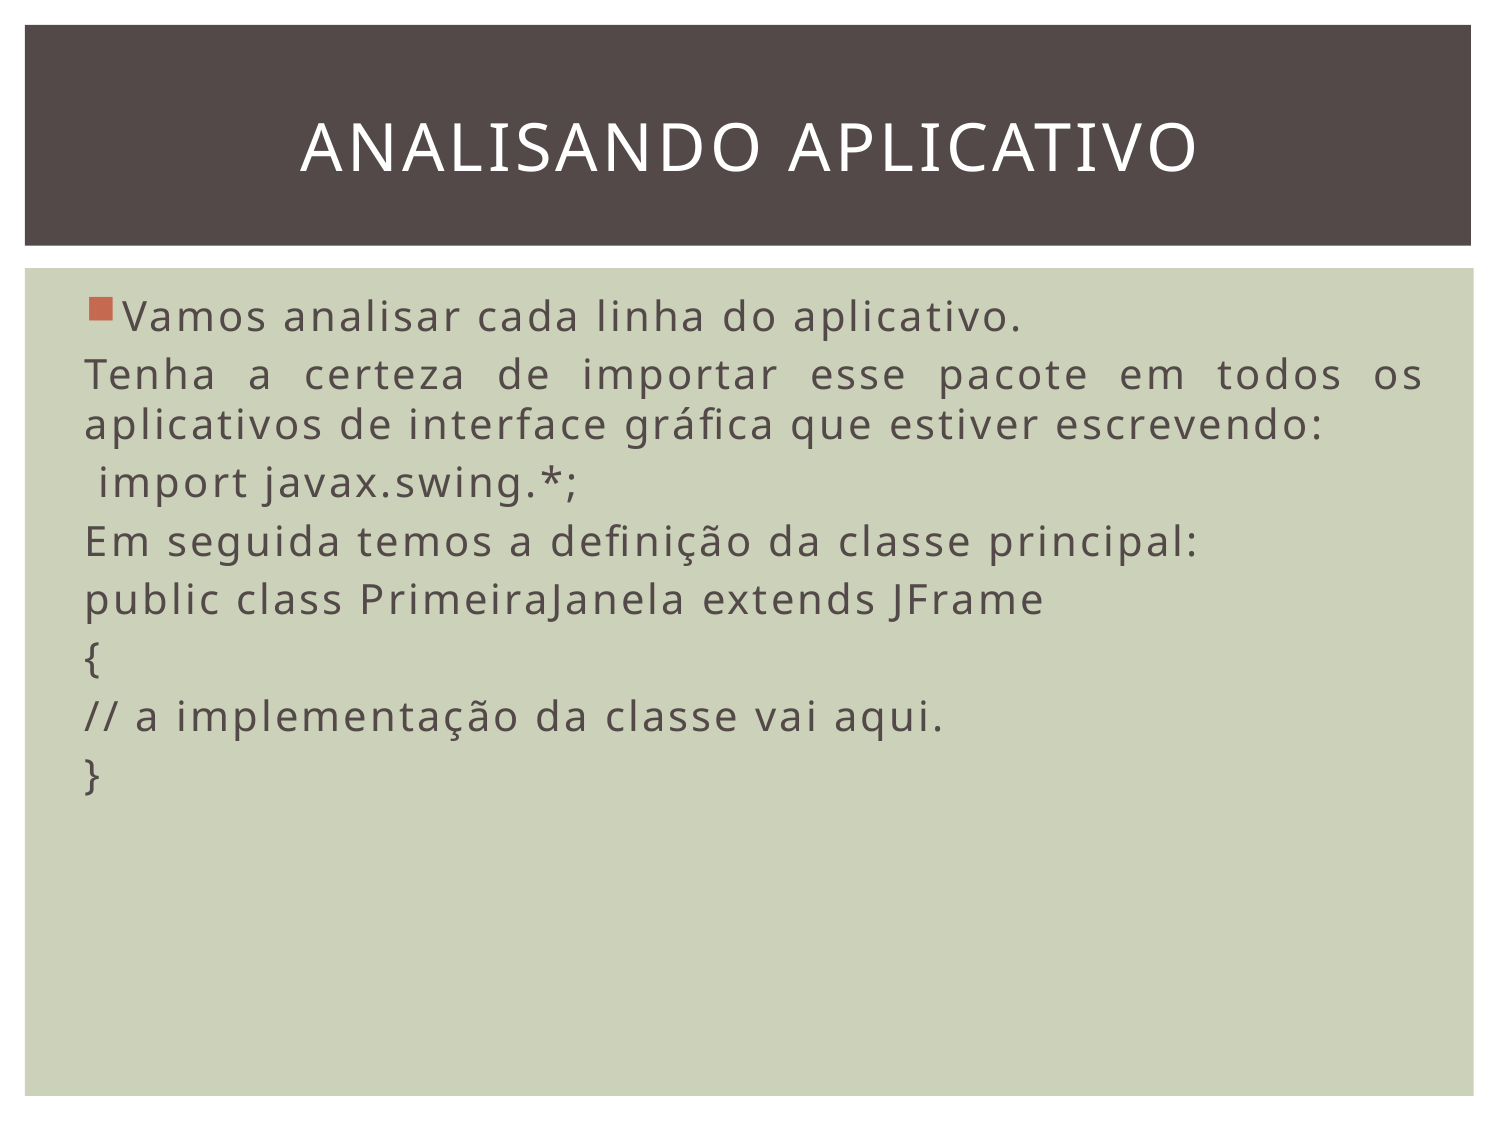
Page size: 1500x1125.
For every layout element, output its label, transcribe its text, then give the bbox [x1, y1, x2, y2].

list Vamos analisar cada linha do aplicativo. Tenha a certeza de importar esse pacote em todos os aplicativos de interface gráfica que estiver escrevendo: import javax.swing.*; Em seguida temos a definição da classe principal: public class PrimeiraJanela extends JFrame { // a implementação da classe vai aqui. } [62, 281, 1442, 1005]
title Analisando Aplicativo [62, 58, 1438, 232]
